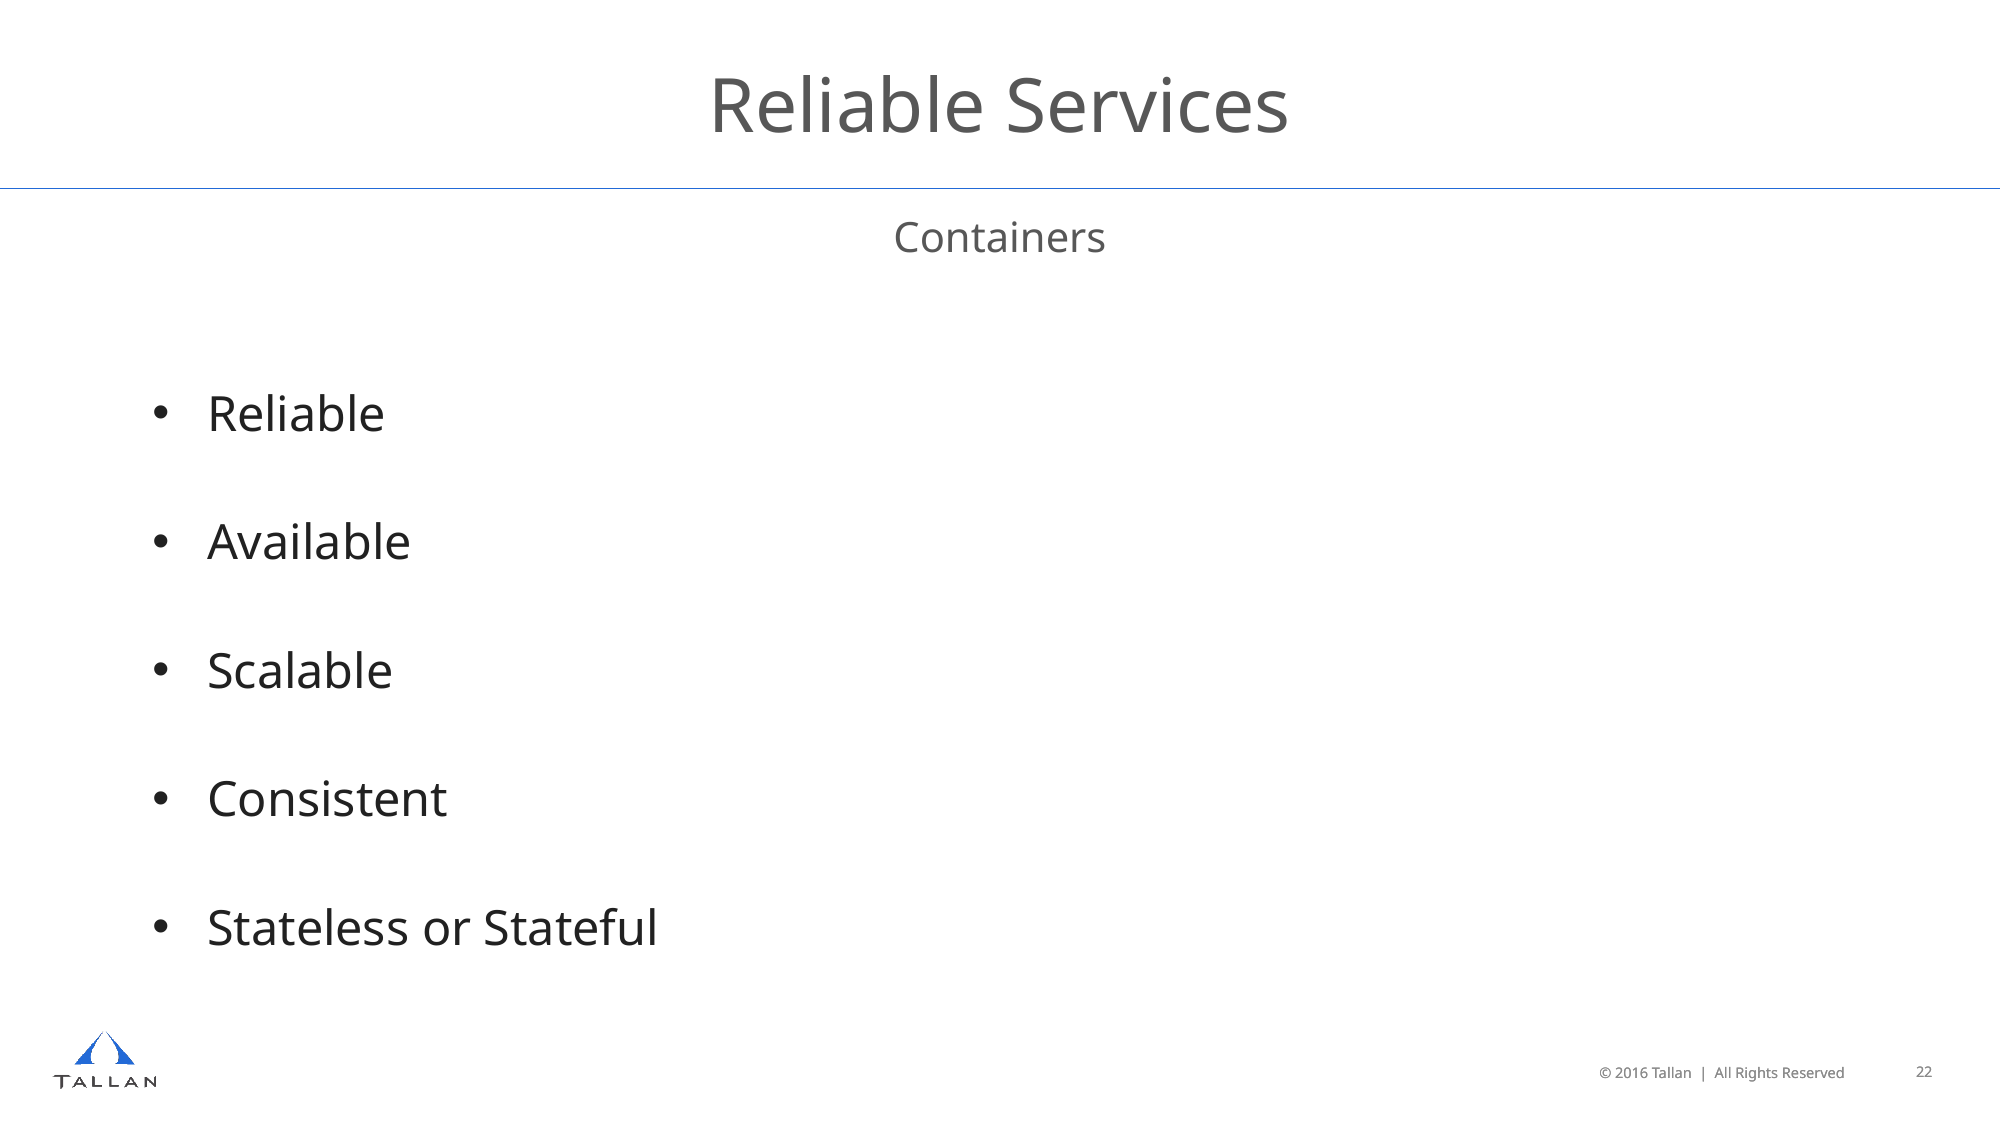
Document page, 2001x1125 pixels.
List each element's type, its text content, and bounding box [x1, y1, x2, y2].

title Reliable Services [137, 59, 1863, 167]
list Containers [137, 209, 1863, 263]
picture [52, 1031, 156, 1089]
list Reliable Available Scalable Consistent Stateless or Stateful [137, 317, 1863, 964]
